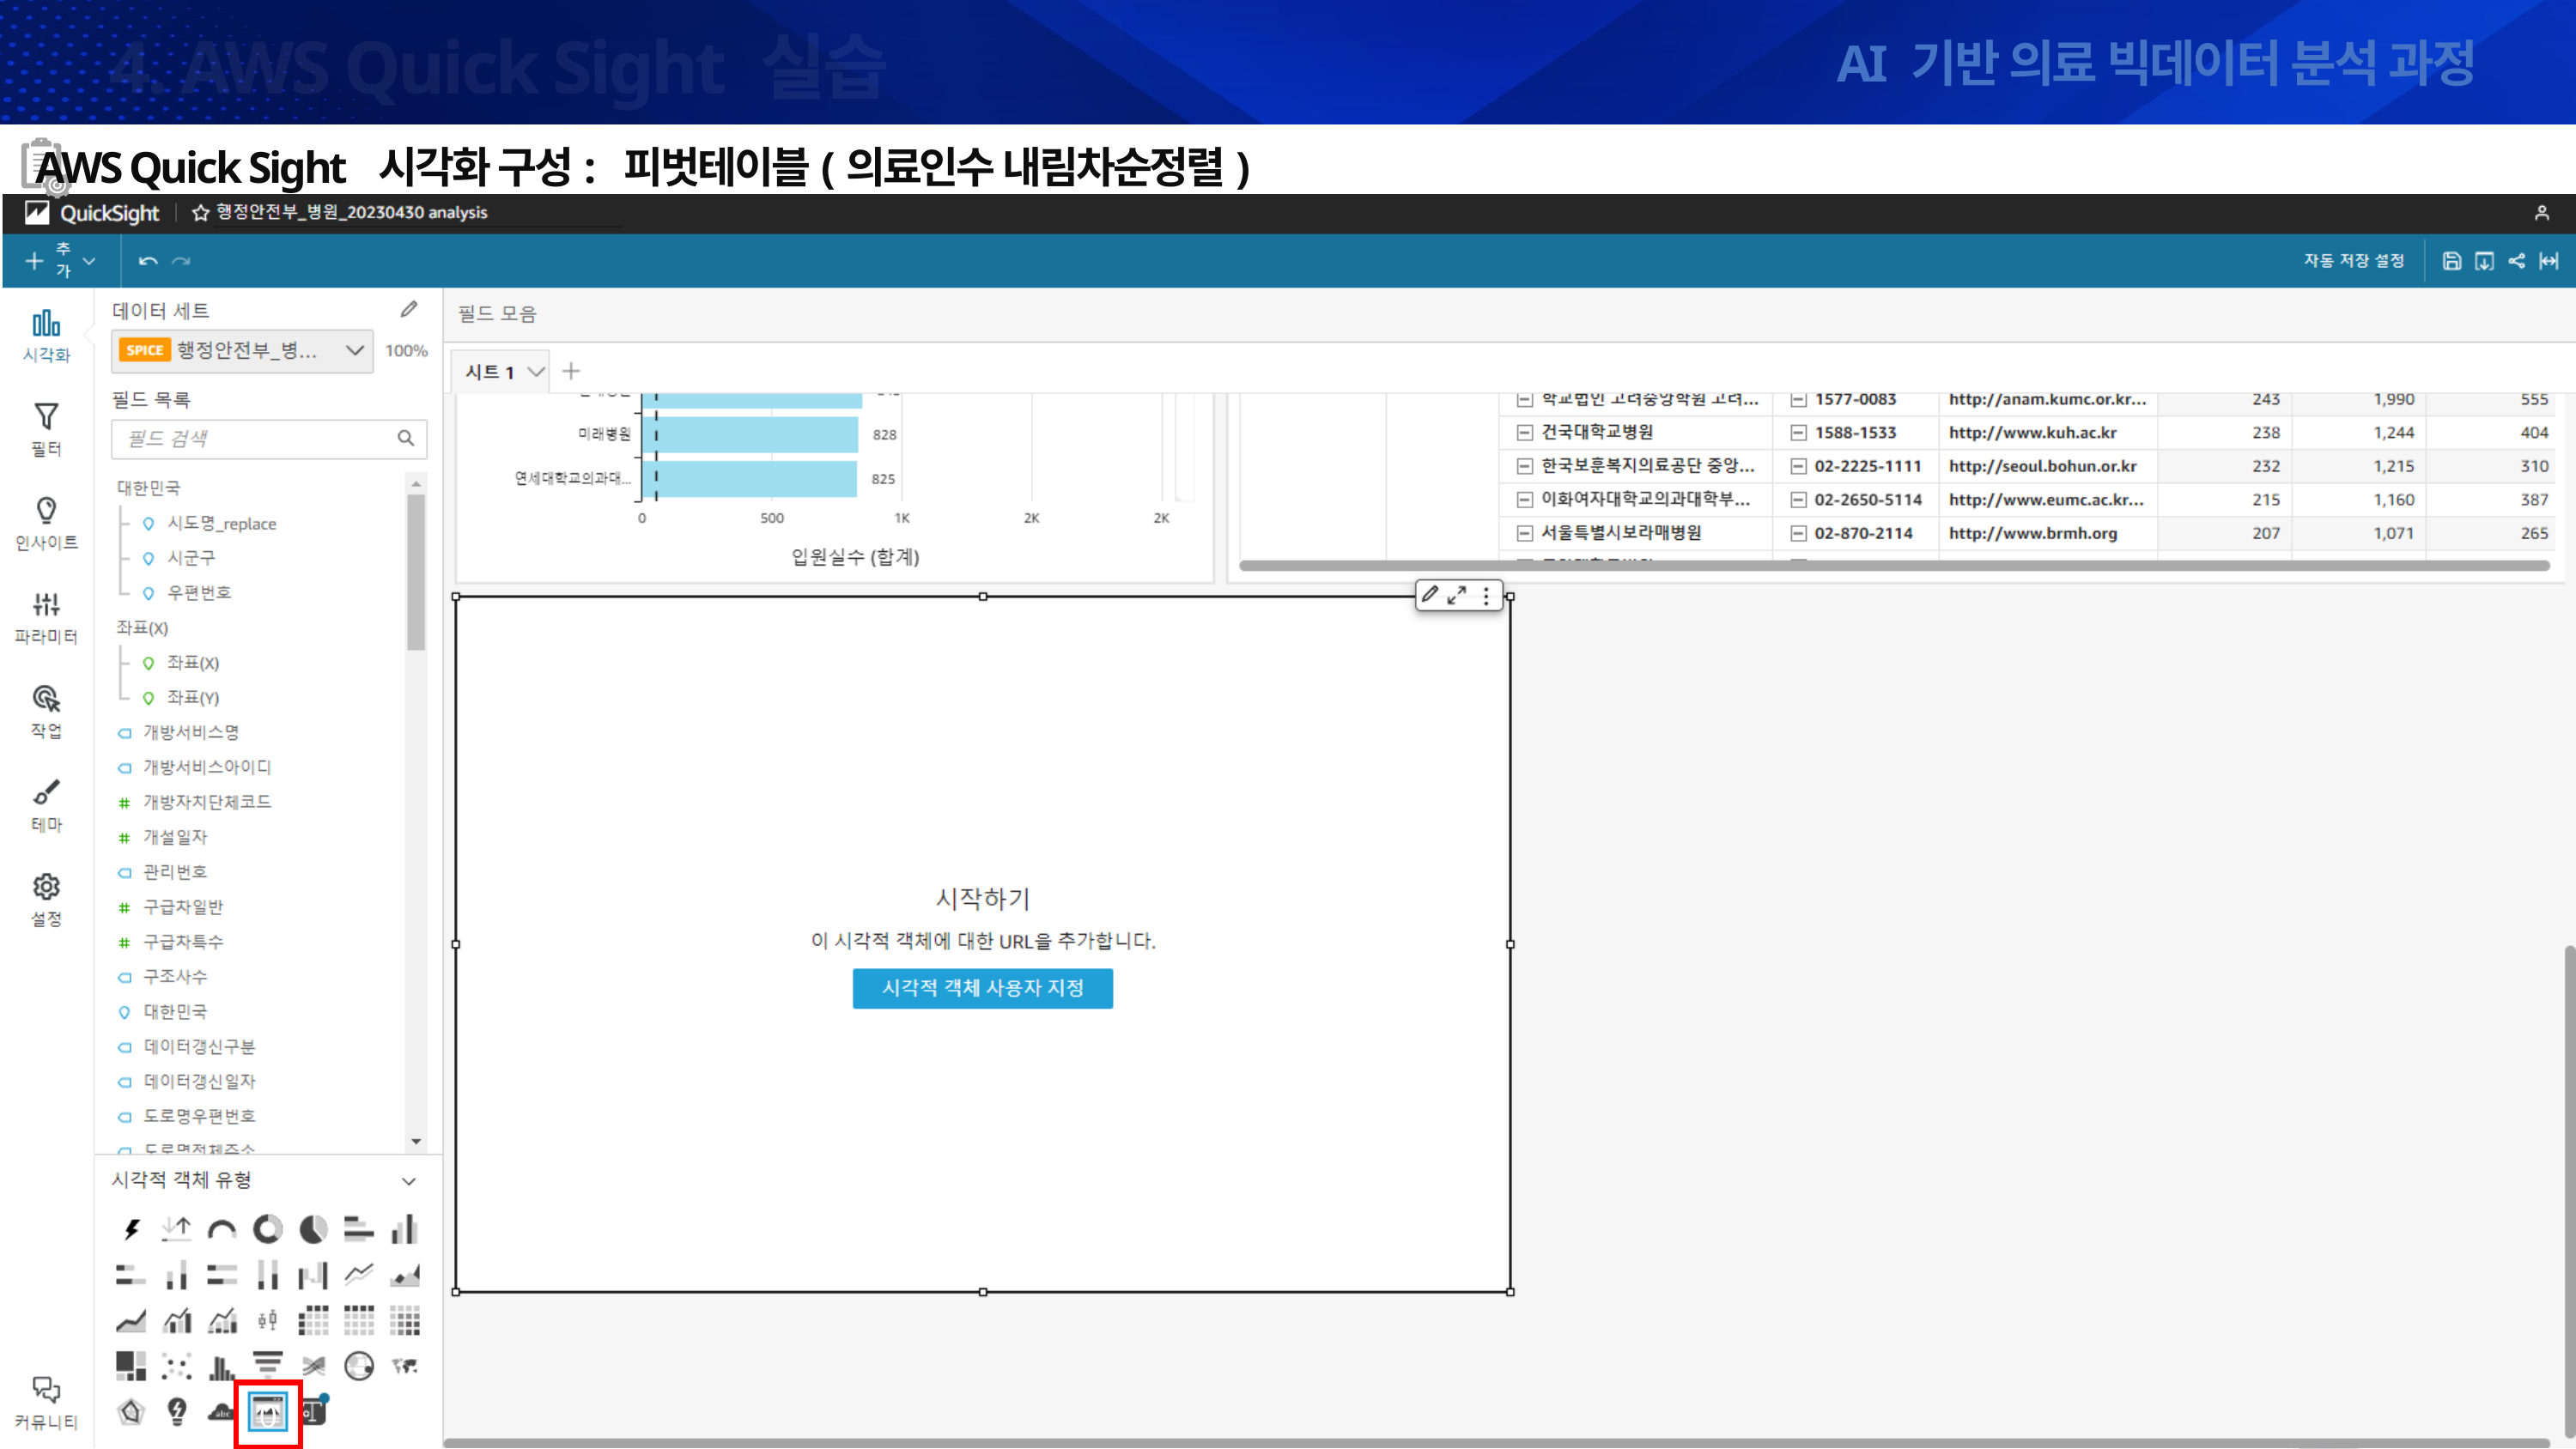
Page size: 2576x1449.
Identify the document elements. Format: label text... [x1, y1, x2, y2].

picture [3, 194, 2576, 1448]
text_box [21, 137, 72, 199]
picture [0, 0, 2576, 124]
text_box AWS Quick Sight 시각화 구성: 피벗테이블(의료인수 내림차순정렬) [22, 134, 1264, 194]
